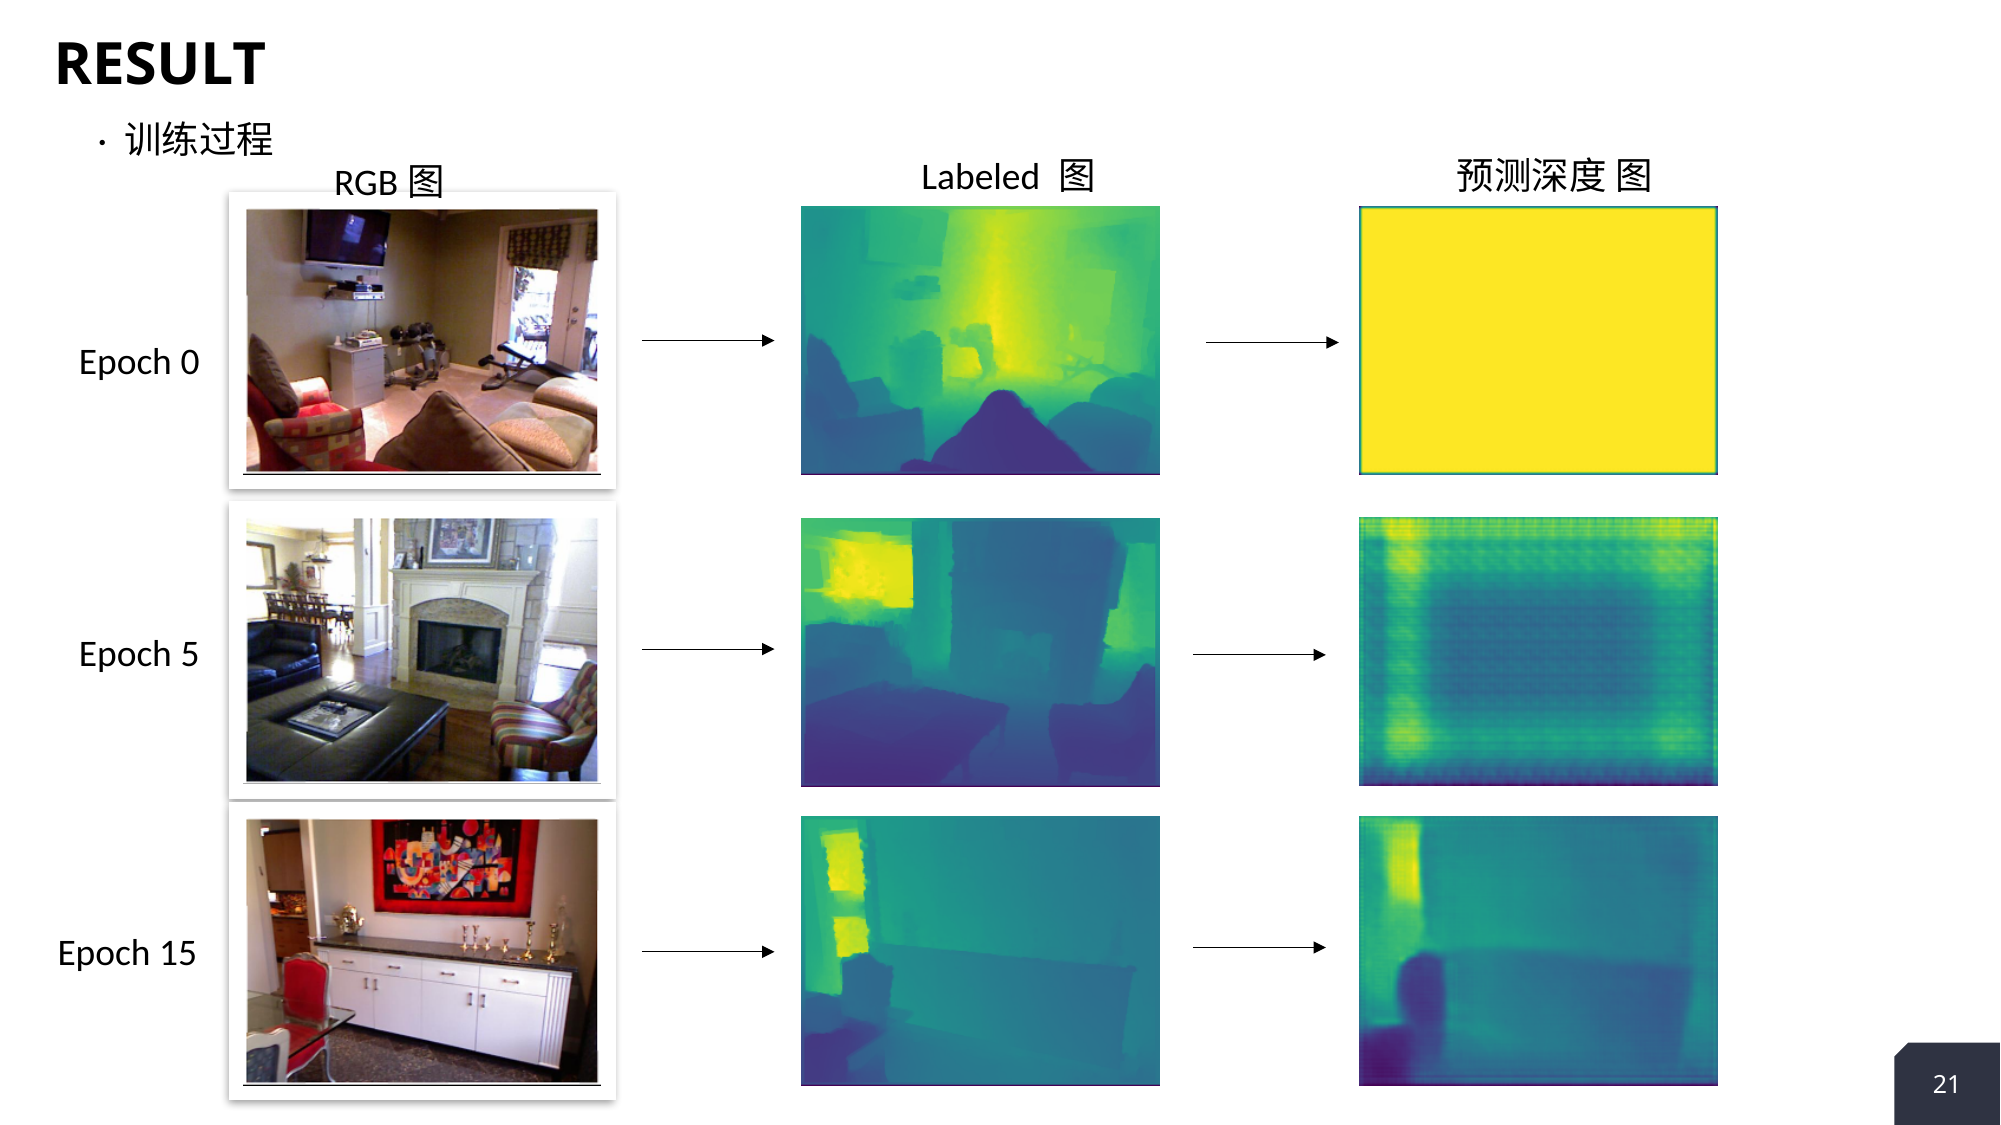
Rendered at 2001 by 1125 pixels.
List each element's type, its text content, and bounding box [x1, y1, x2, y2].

picture [243, 816, 602, 1086]
picture [801, 816, 1160, 1086]
text_box Epoch 15 [42, 920, 222, 981]
slide_number 21 [1894, 1052, 2000, 1119]
picture [1359, 816, 1718, 1086]
picture [1359, 206, 1718, 475]
picture [243, 206, 602, 475]
text_box RGB图 [319, 150, 512, 206]
picture [801, 206, 1160, 475]
text_box 预测深度 图 [1441, 144, 1675, 205]
text_box Labeled 图 [906, 144, 1122, 205]
picture [243, 515, 602, 785]
picture [1359, 517, 1718, 786]
text_box Epoch 0 [64, 329, 222, 390]
text_box · 训练过程 [82, 108, 587, 168]
text_box Epoch 5 [64, 621, 222, 681]
picture [801, 518, 1160, 787]
text_box result [0, 17, 320, 114]
